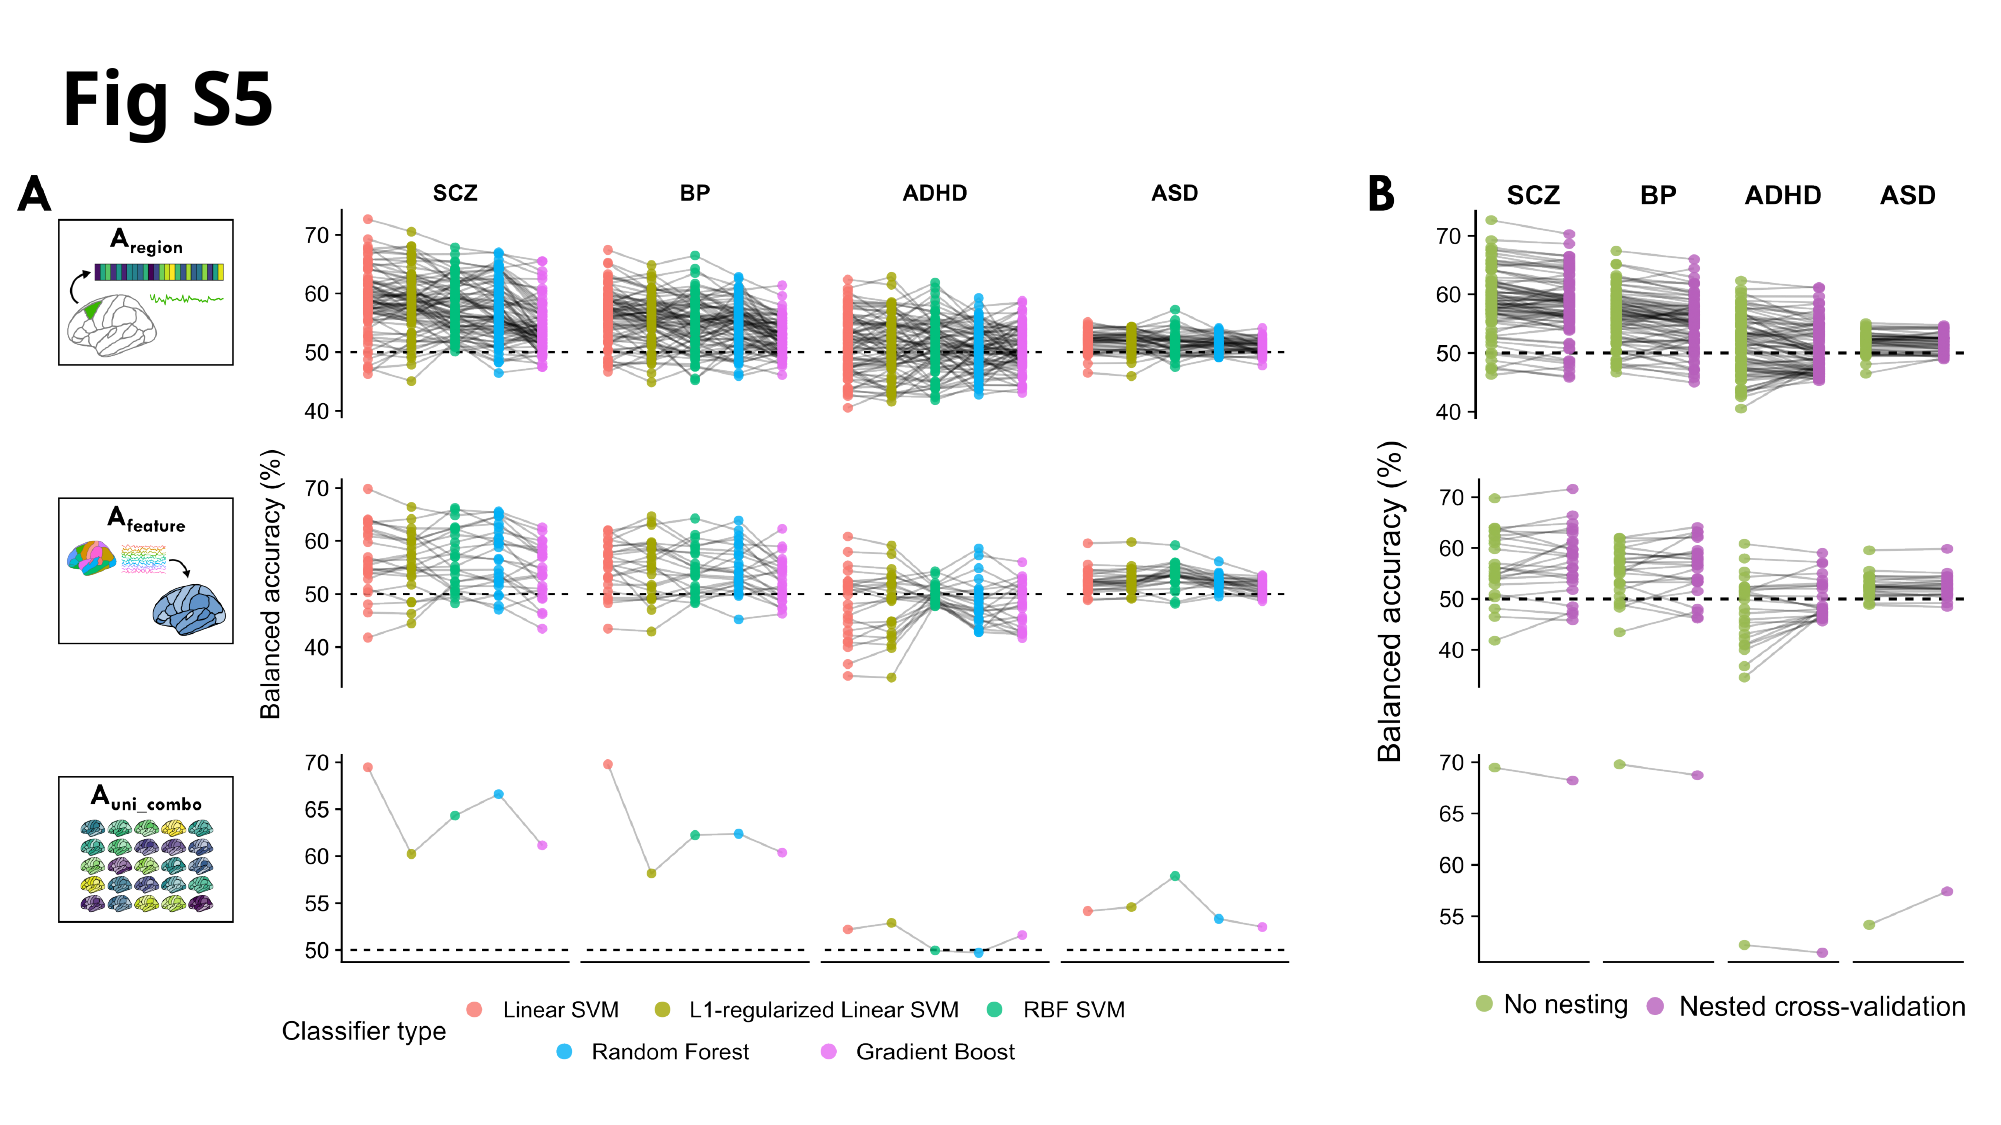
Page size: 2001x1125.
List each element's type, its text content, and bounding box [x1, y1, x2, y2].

text_box Fig S5 [45, 43, 291, 148]
picture [0, 148, 2000, 1083]
